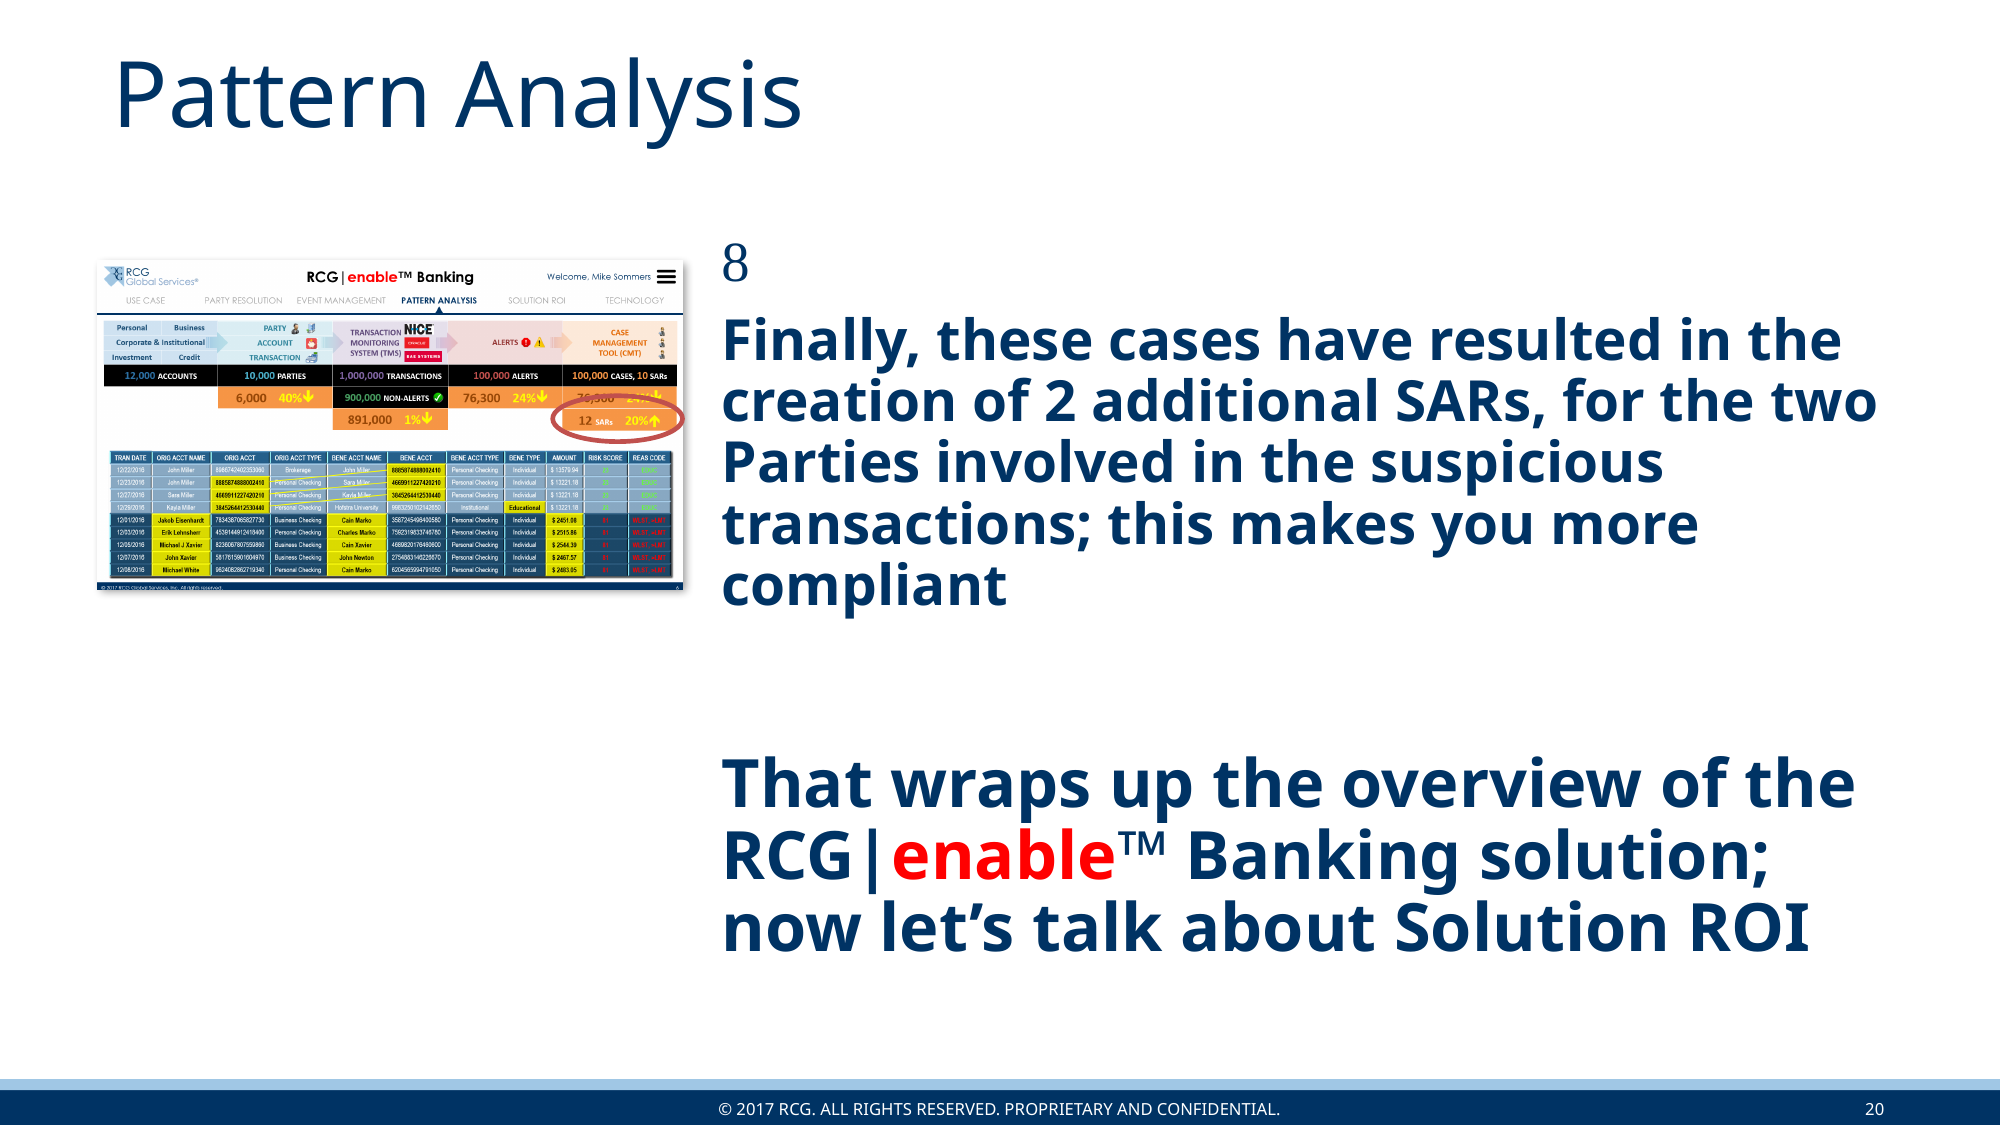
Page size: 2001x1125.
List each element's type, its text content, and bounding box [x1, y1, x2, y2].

title Pattern Analysis [97, 4, 1898, 192]
list That wraps up the overview of the RCG|enable™ Banking solution; now let’s talk about Solution ROI [706, 656, 1900, 1060]
slide_number 20 [1449, 1091, 1900, 1125]
footer © 2017 RCG. All Rights Reserved. Proprietary and Confidential. [662, 1091, 1338, 1125]
list  Finally, these cases have resulted in the creation of 2 additional SARs, for the two Parties involved in the suspicious transactions; this makes you more compliant [706, 223, 1898, 627]
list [97, 260, 683, 590]
